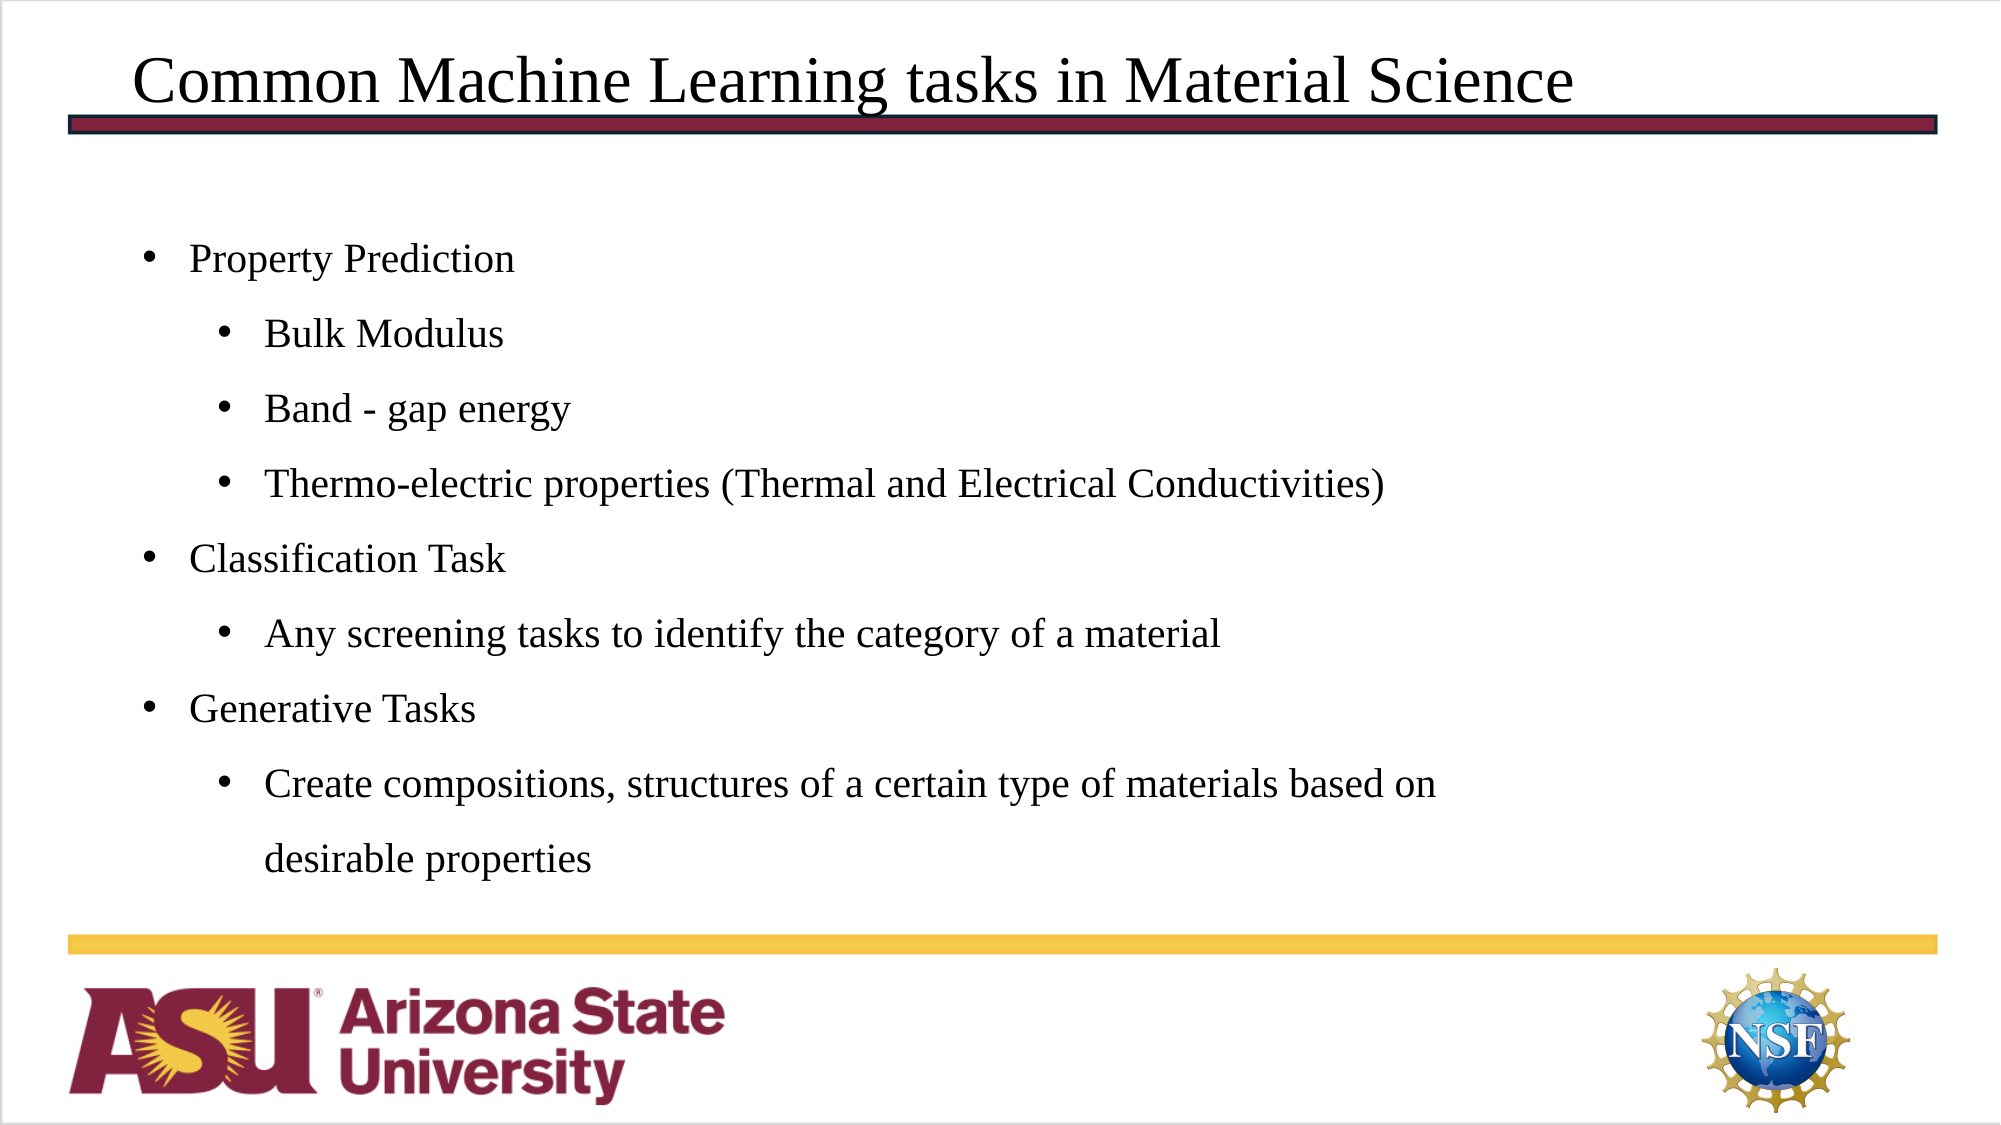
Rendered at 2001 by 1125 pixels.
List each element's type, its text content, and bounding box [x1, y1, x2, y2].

text_box Property Prediction Bulk Modulus Band - gap energy Thermo-electric properties (Thermal and Electrical Conductivities) Classification Task Any screening tasks to identify the category of a material Generative Tasks Create compositions, structures of a certain type of materials based on desirable properties [127, 198, 1599, 889]
picture [0, 0, 2001, 1125]
text_box Common Machine Learning tasks in Material Science [117, 28, 1593, 124]
